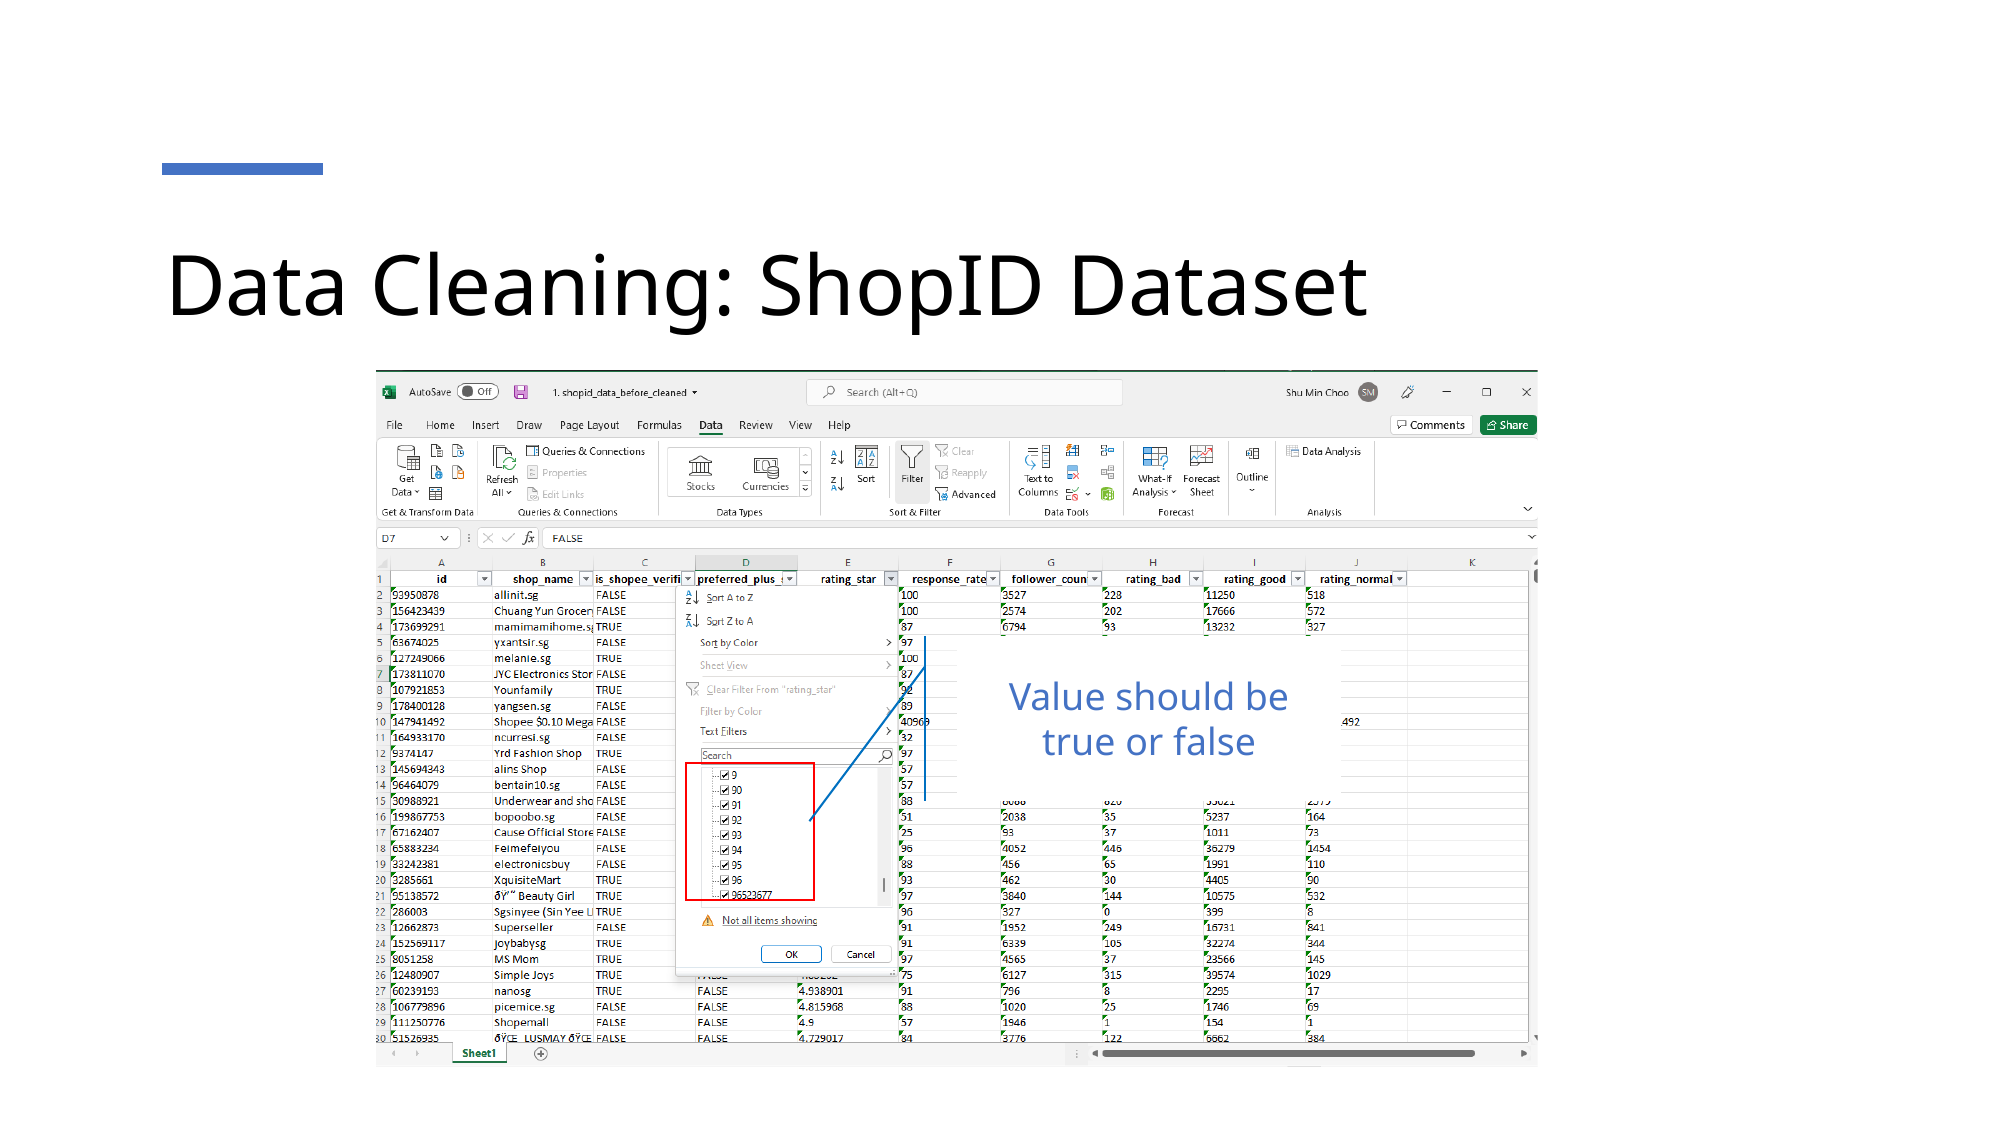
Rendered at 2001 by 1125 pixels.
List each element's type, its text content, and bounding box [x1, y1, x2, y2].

title Data Cleaning: ShopID Dataset [150, 224, 1850, 441]
picture [375, 370, 1538, 1067]
